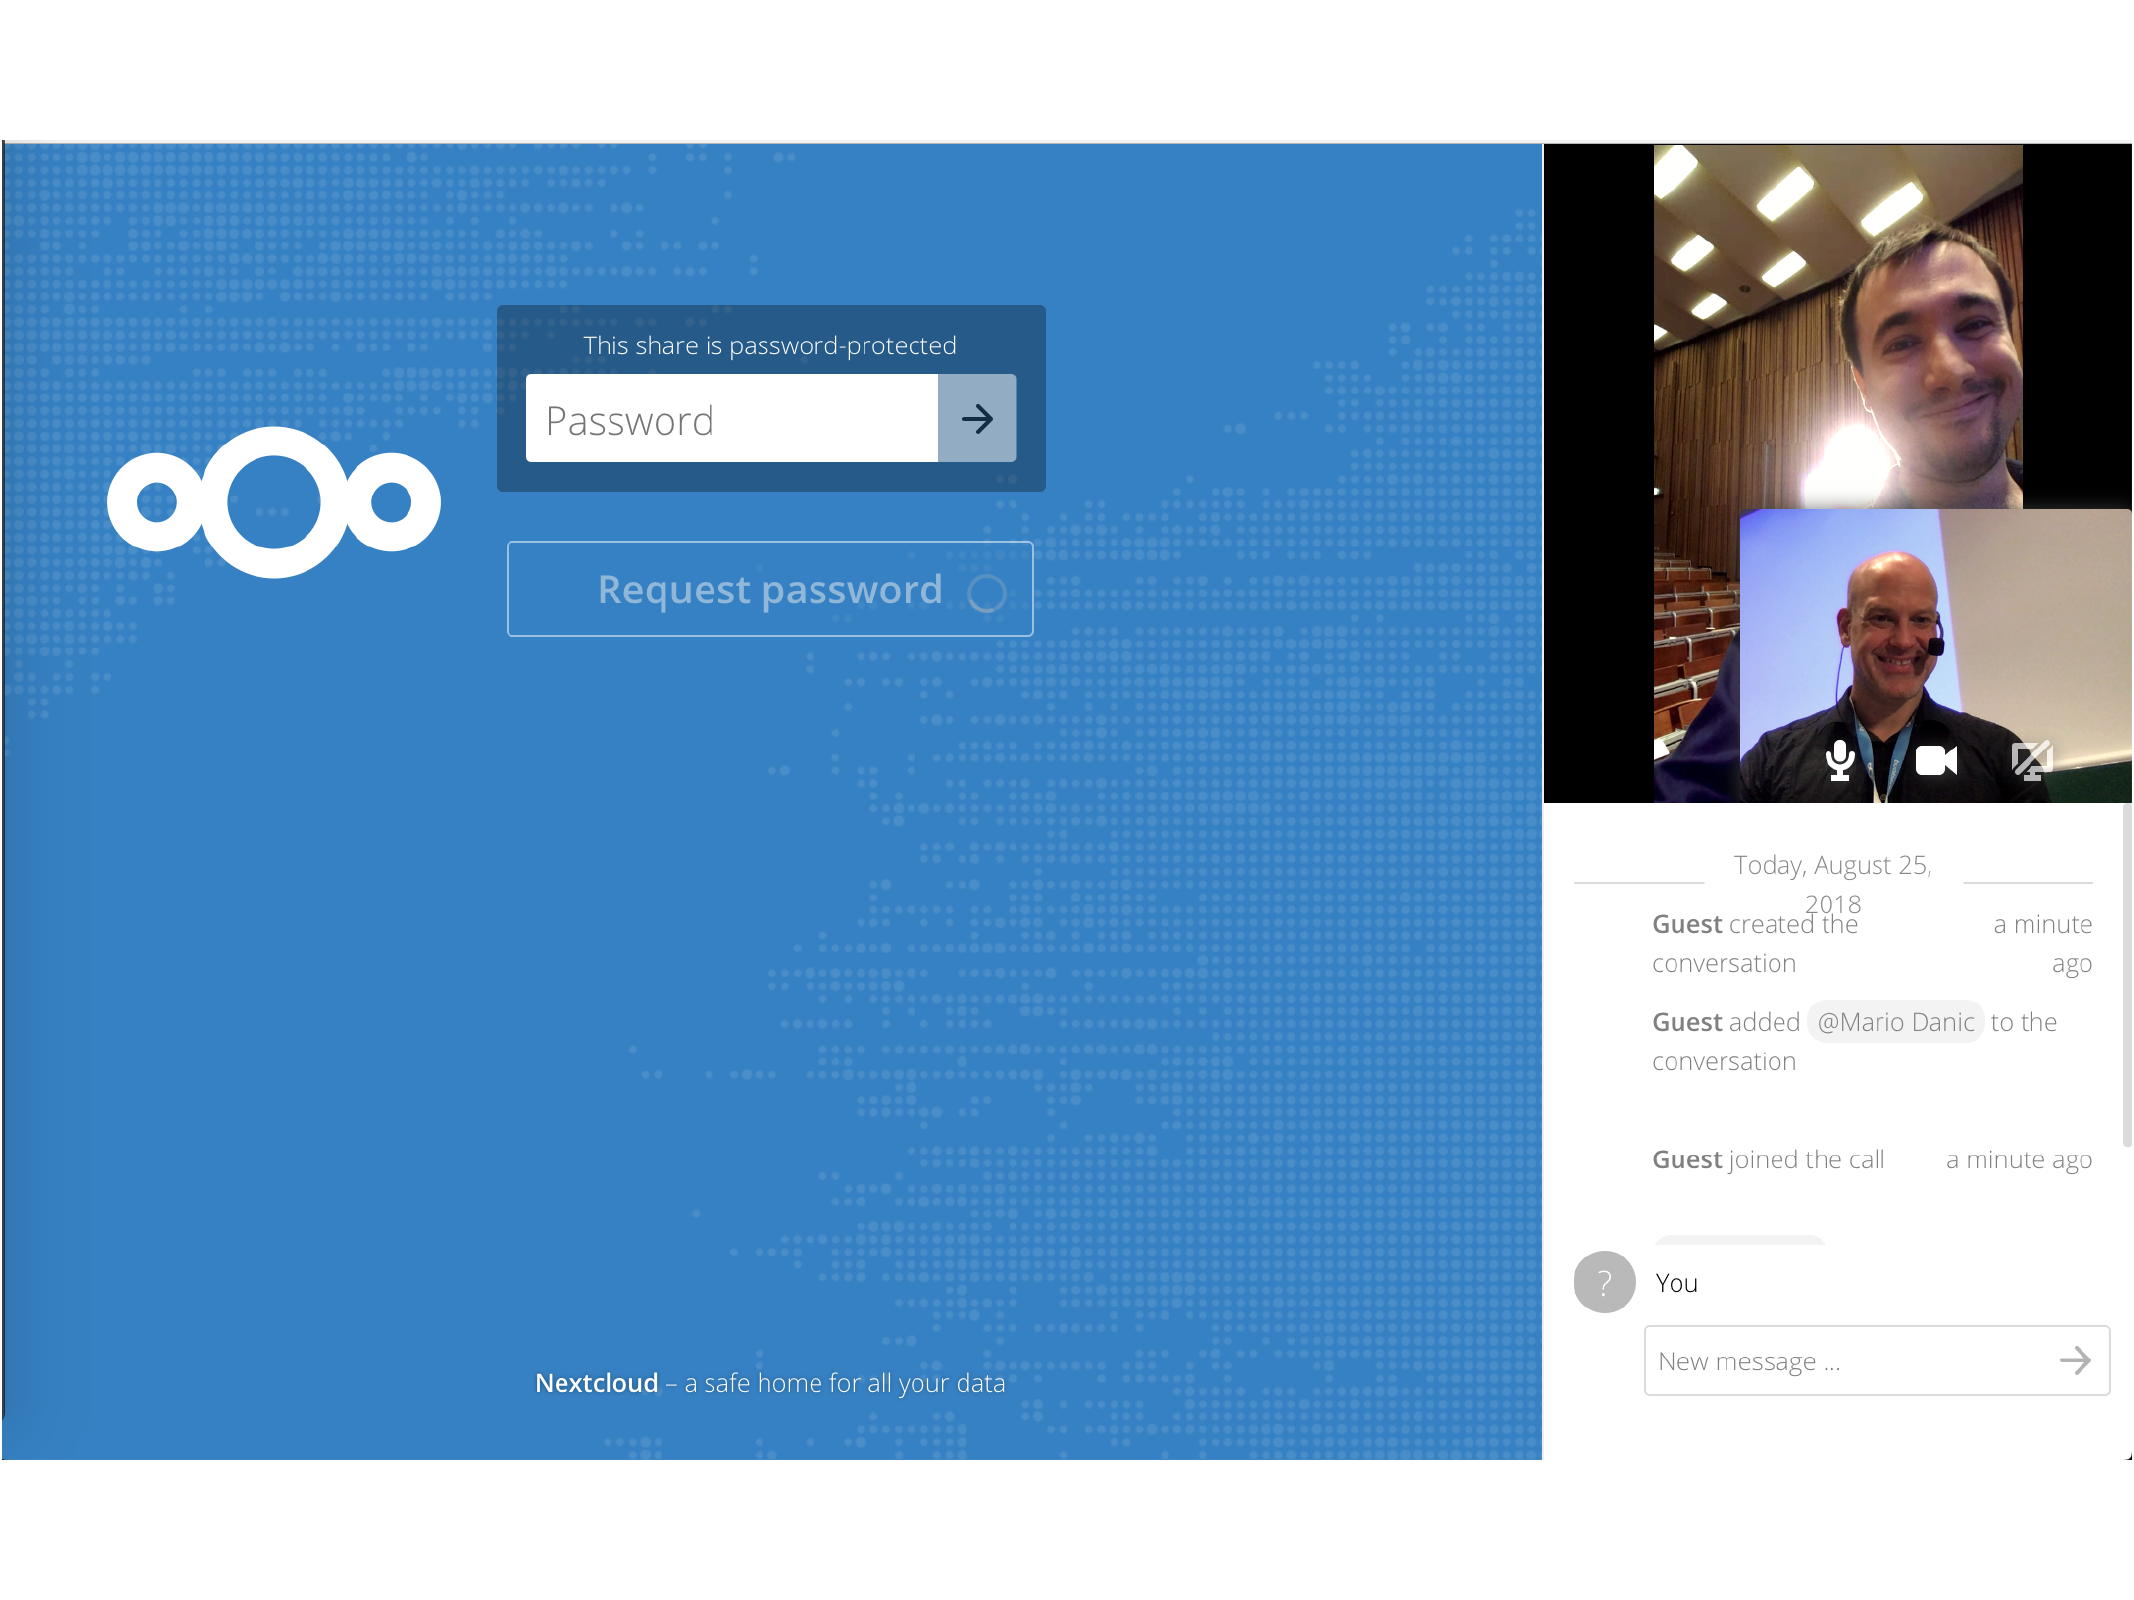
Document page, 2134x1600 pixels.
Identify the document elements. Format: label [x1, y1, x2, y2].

picture [1, 140, 2132, 1460]
